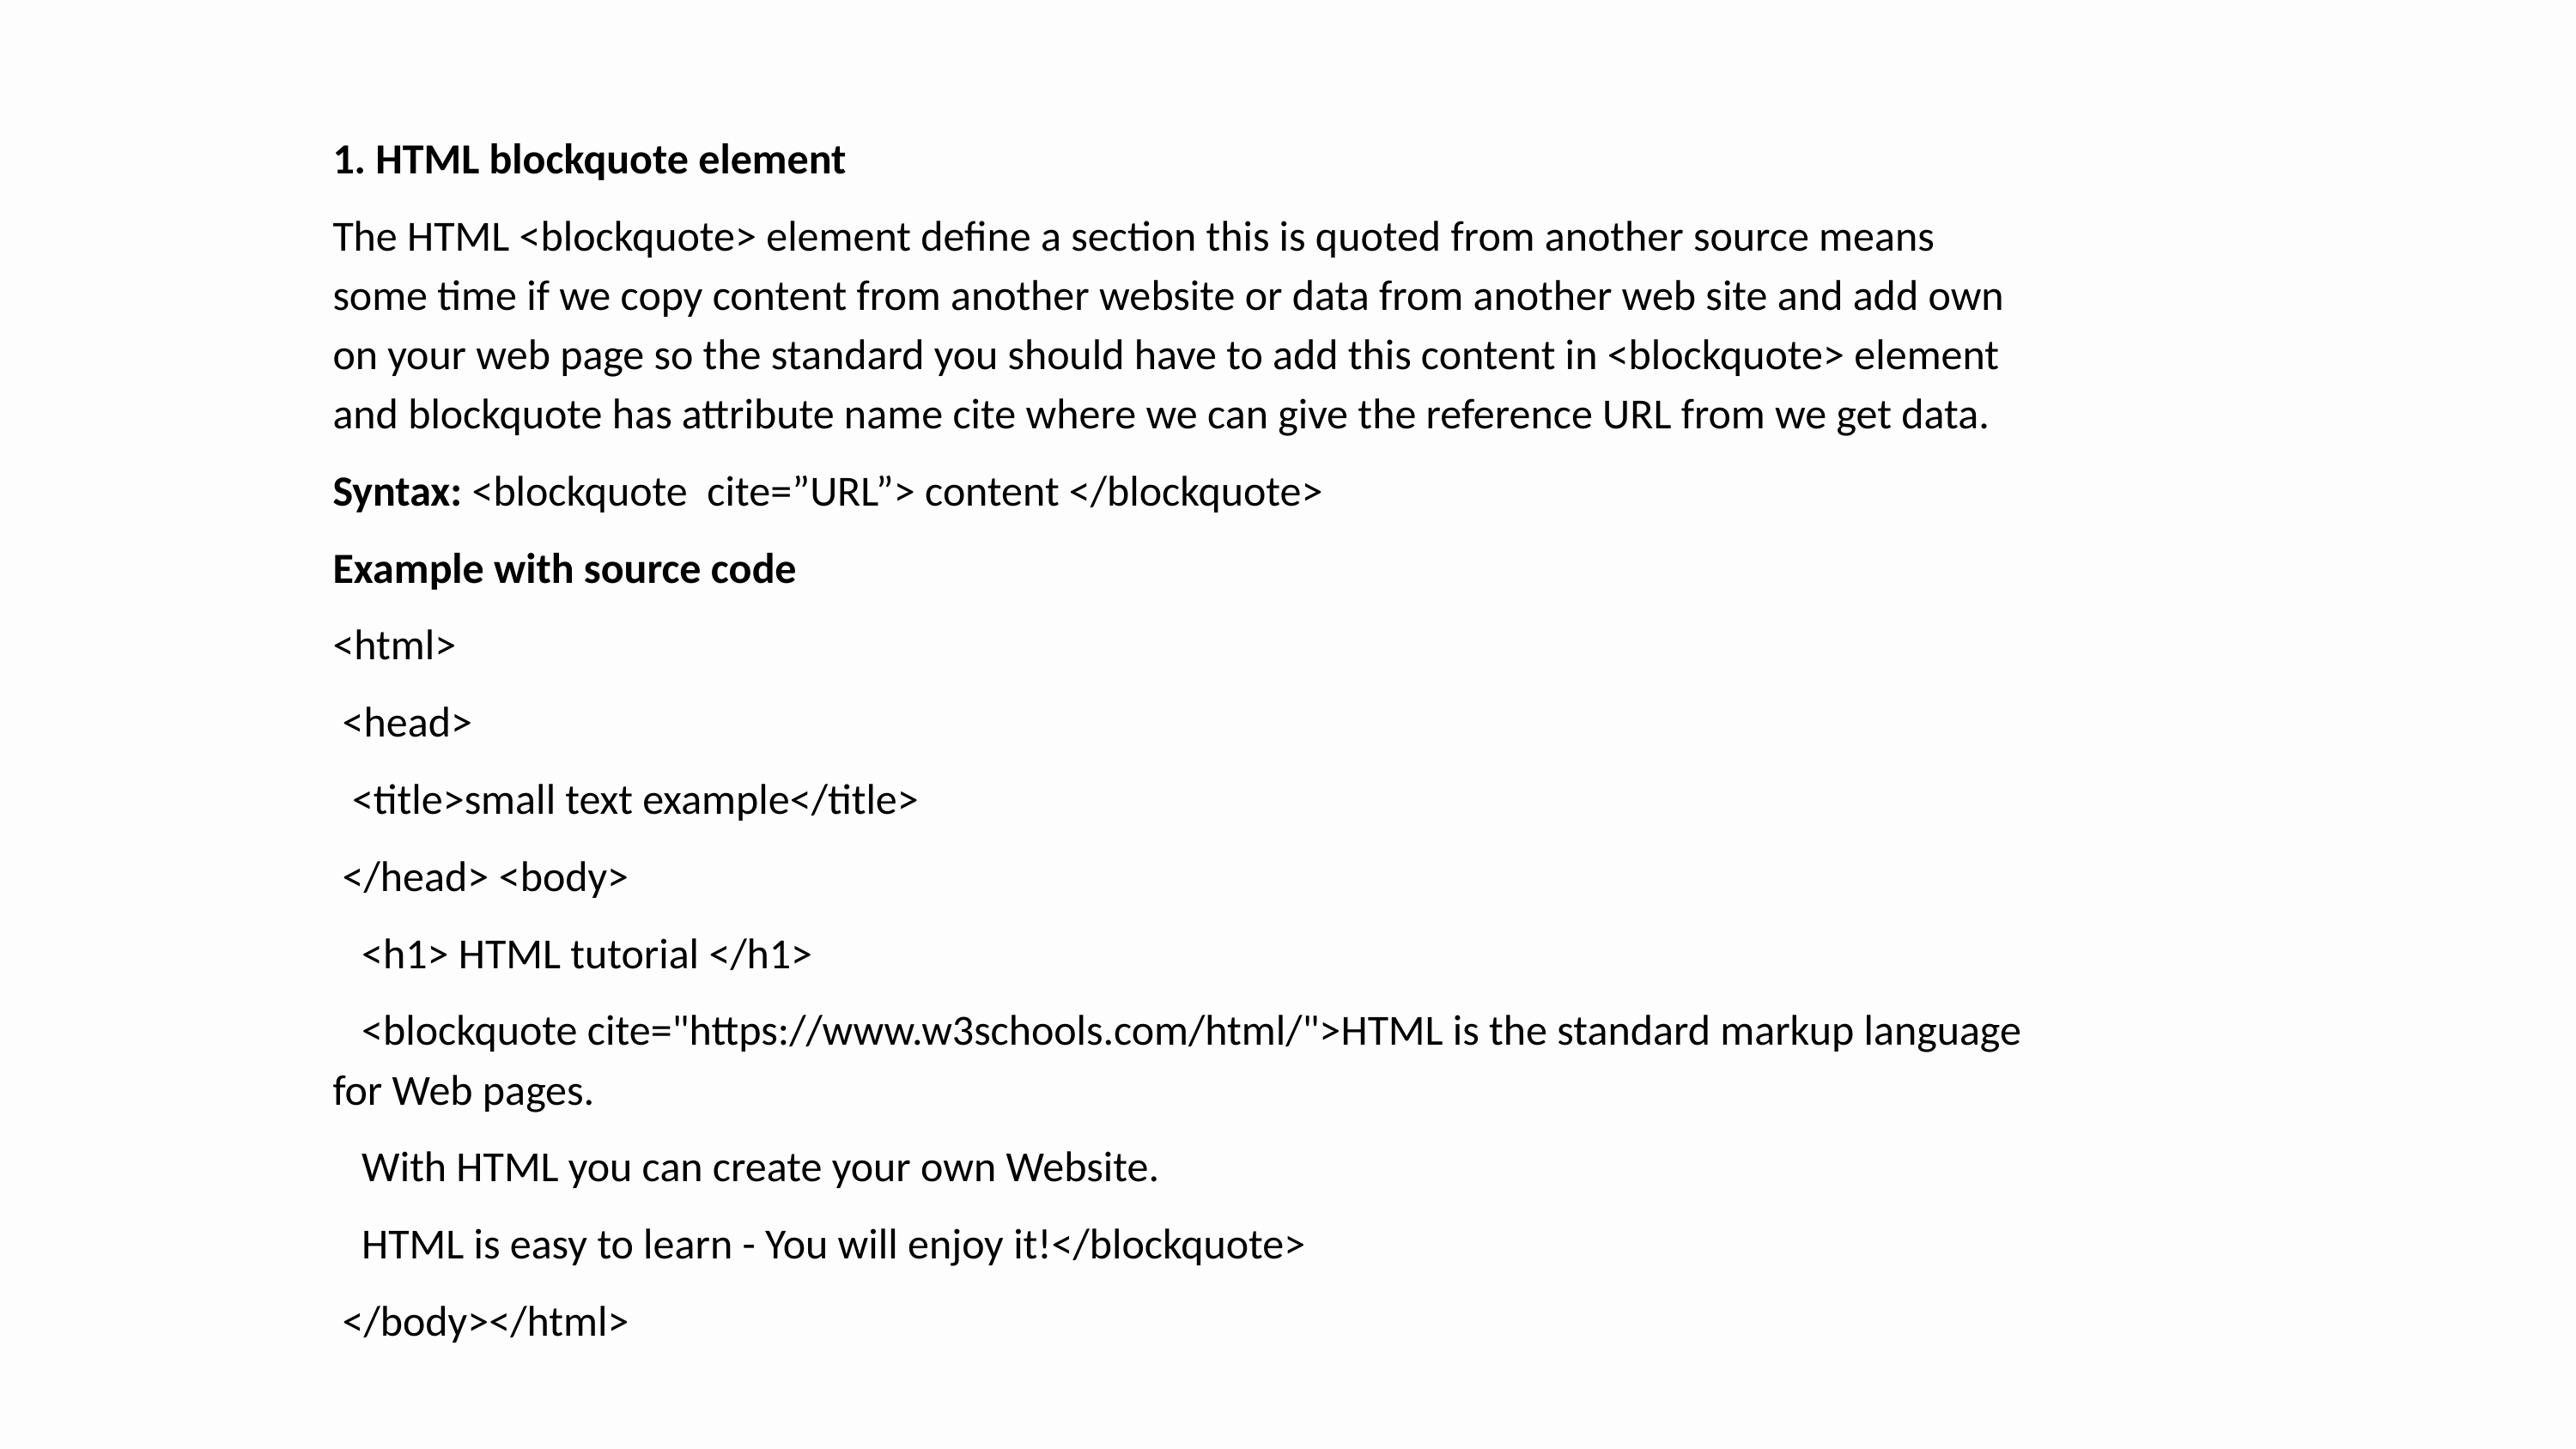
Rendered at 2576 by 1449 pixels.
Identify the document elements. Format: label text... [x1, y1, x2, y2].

text_box 1. HTML blockquote element The HTML <blockquote> element define a section this is quoted from another source means some time if we copy content from another website or data from another web site and add own on your web page so the standard you should have to add this content in <blockquote> element and blockquote has attribute name cite where we can give the reference URL from we get data. Syntax: <blockquote cite=”URL”> content </blockquote> Example with source code <html> <head> <title>small text example</title> </head> <body> <h1> HTML tutorial </h1> <blockquote cite="https://www.w3schools.com/html/">HTML is the standard markup language for Web pages. With HTML you can create your own Website. HTML is easy to learn - You will enjoy it!</blockquote> </body></html> [332, 123, 2029, 1345]
